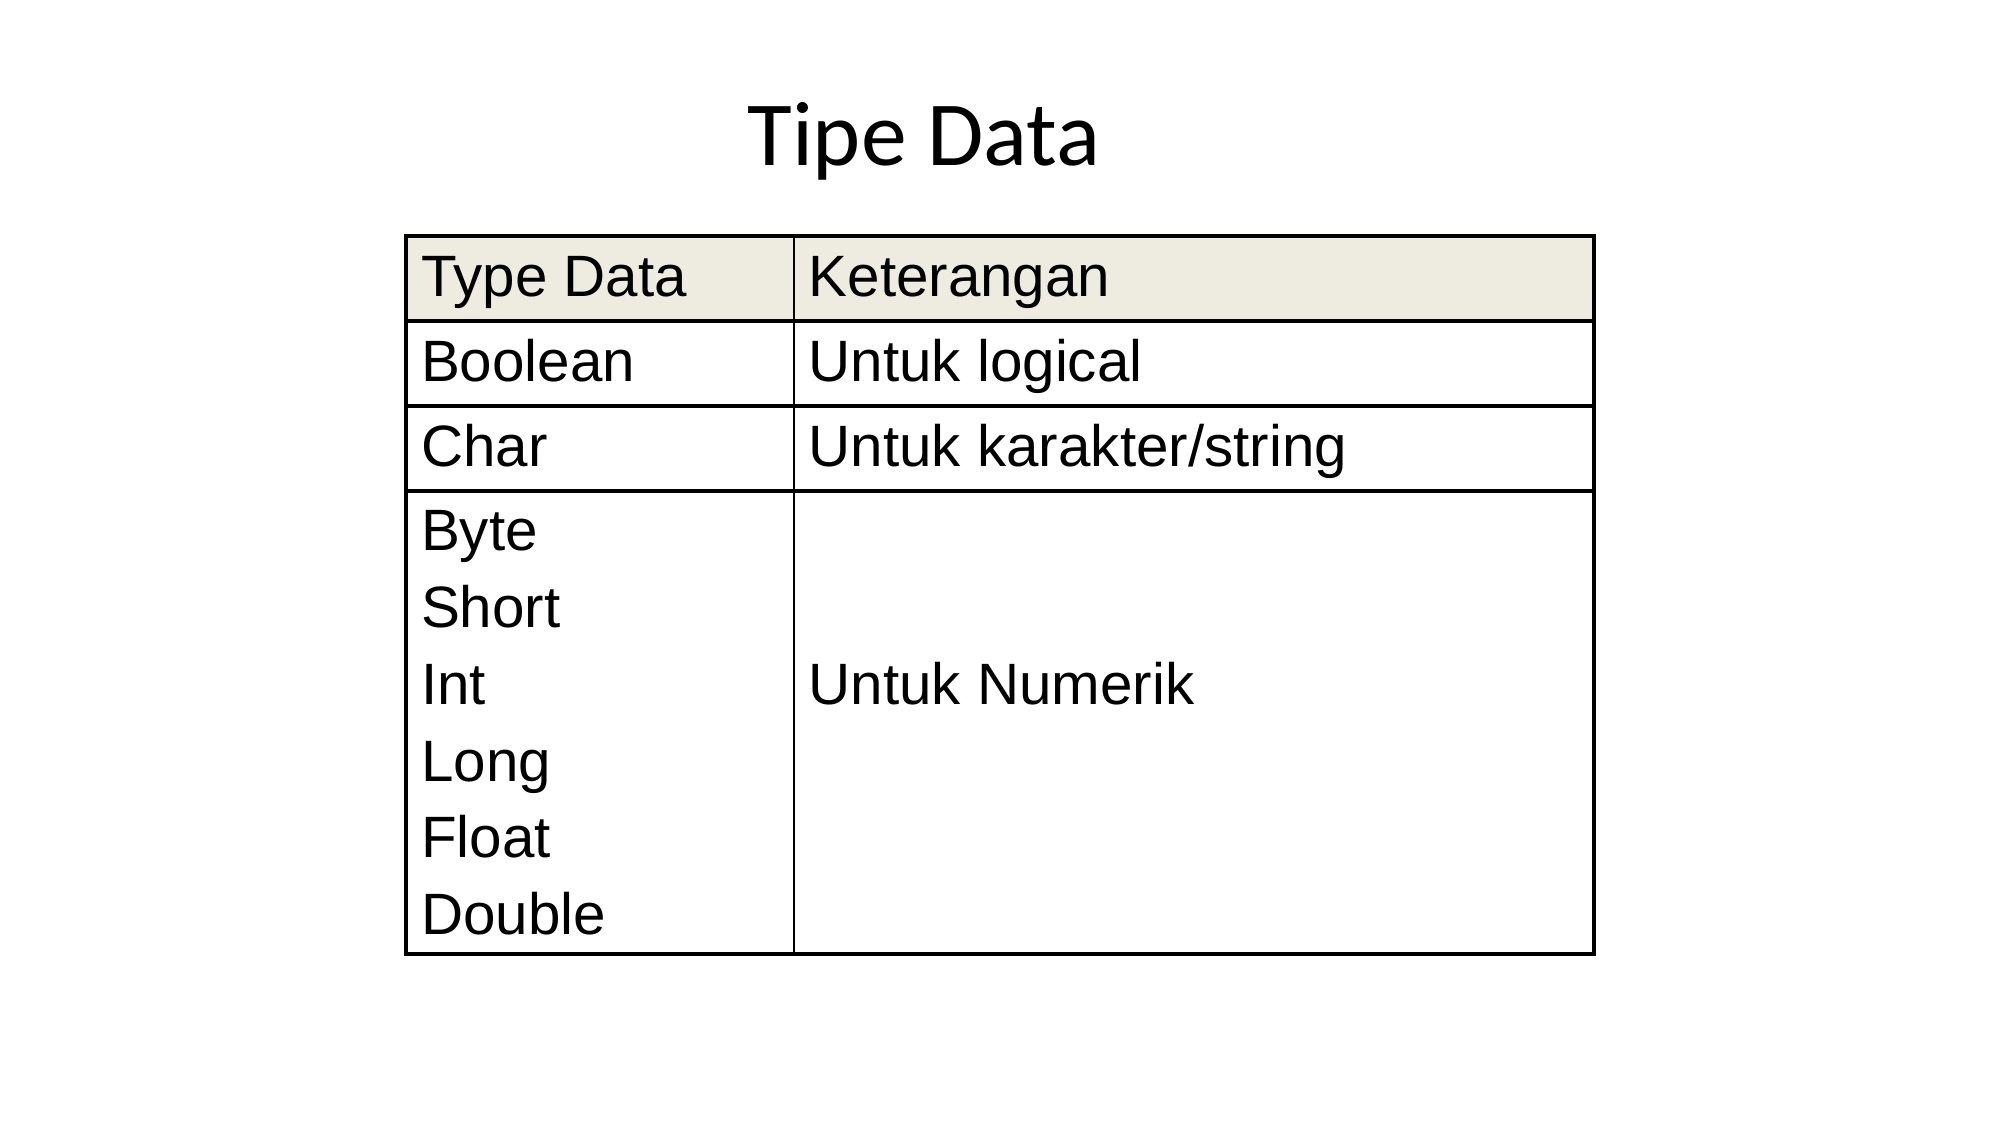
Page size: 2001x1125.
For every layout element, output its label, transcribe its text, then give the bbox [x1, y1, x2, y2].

table_cell Untuk Numerik [795, 493, 1592, 952]
table_cell Byte Short Int Long Float Double [408, 493, 793, 952]
table_cell Boolean [408, 323, 793, 404]
table_header Keterangan [795, 238, 1592, 319]
table_cell Char [408, 408, 793, 489]
table_cell Untuk karakter/string [795, 408, 1592, 489]
table_cell Untuk logical [795, 323, 1592, 404]
title Tipe Data [314, 56, 1534, 202]
table_header Type Data [408, 238, 793, 319]
